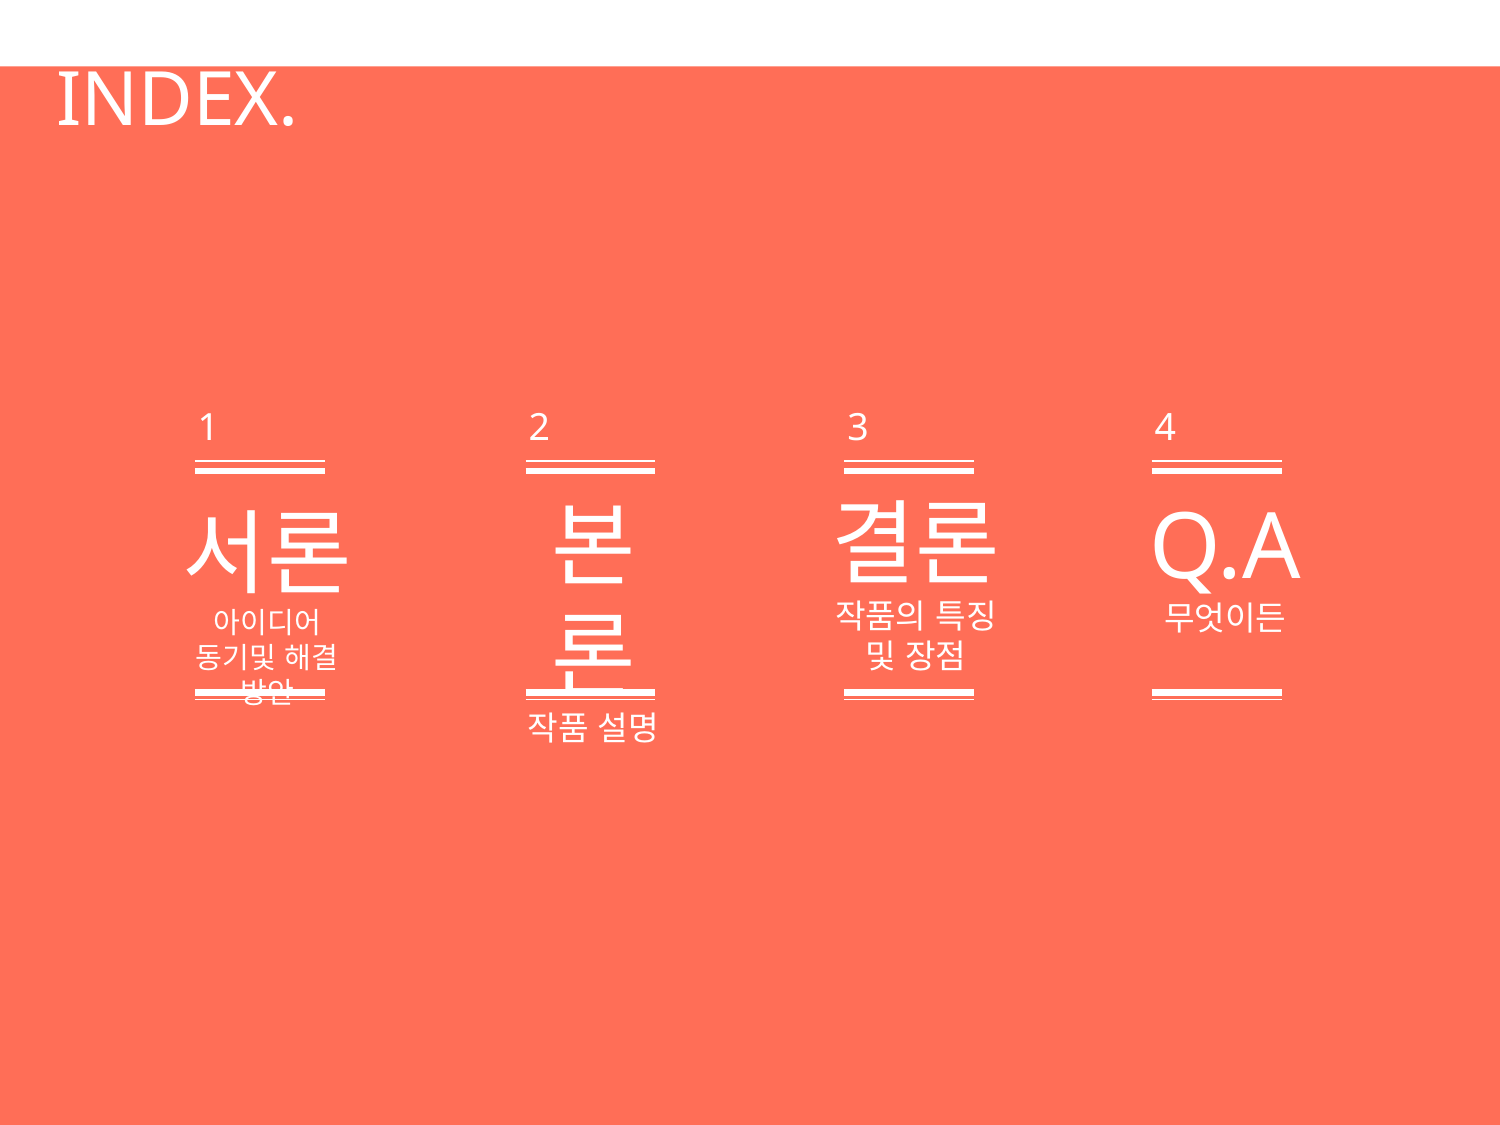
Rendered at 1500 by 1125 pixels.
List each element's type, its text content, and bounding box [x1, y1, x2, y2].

text_box INDEX. [41, 42, 550, 148]
text_box 본론 작품 설명 [498, 479, 688, 795]
text_box Q.A 무엇이든 [1131, 479, 1321, 645]
text_box [0, 64, 1500, 1125]
text_box 서론 아이디어 동기및 해결 방안 [159, 487, 376, 717]
text_box 1 [182, 395, 372, 456]
text_box 결론 작품의 특징 및 장점 [811, 477, 1021, 723]
text_box 3 [832, 395, 1022, 456]
text_box 4 [1139, 395, 1329, 456]
text_box 2 [513, 395, 703, 456]
